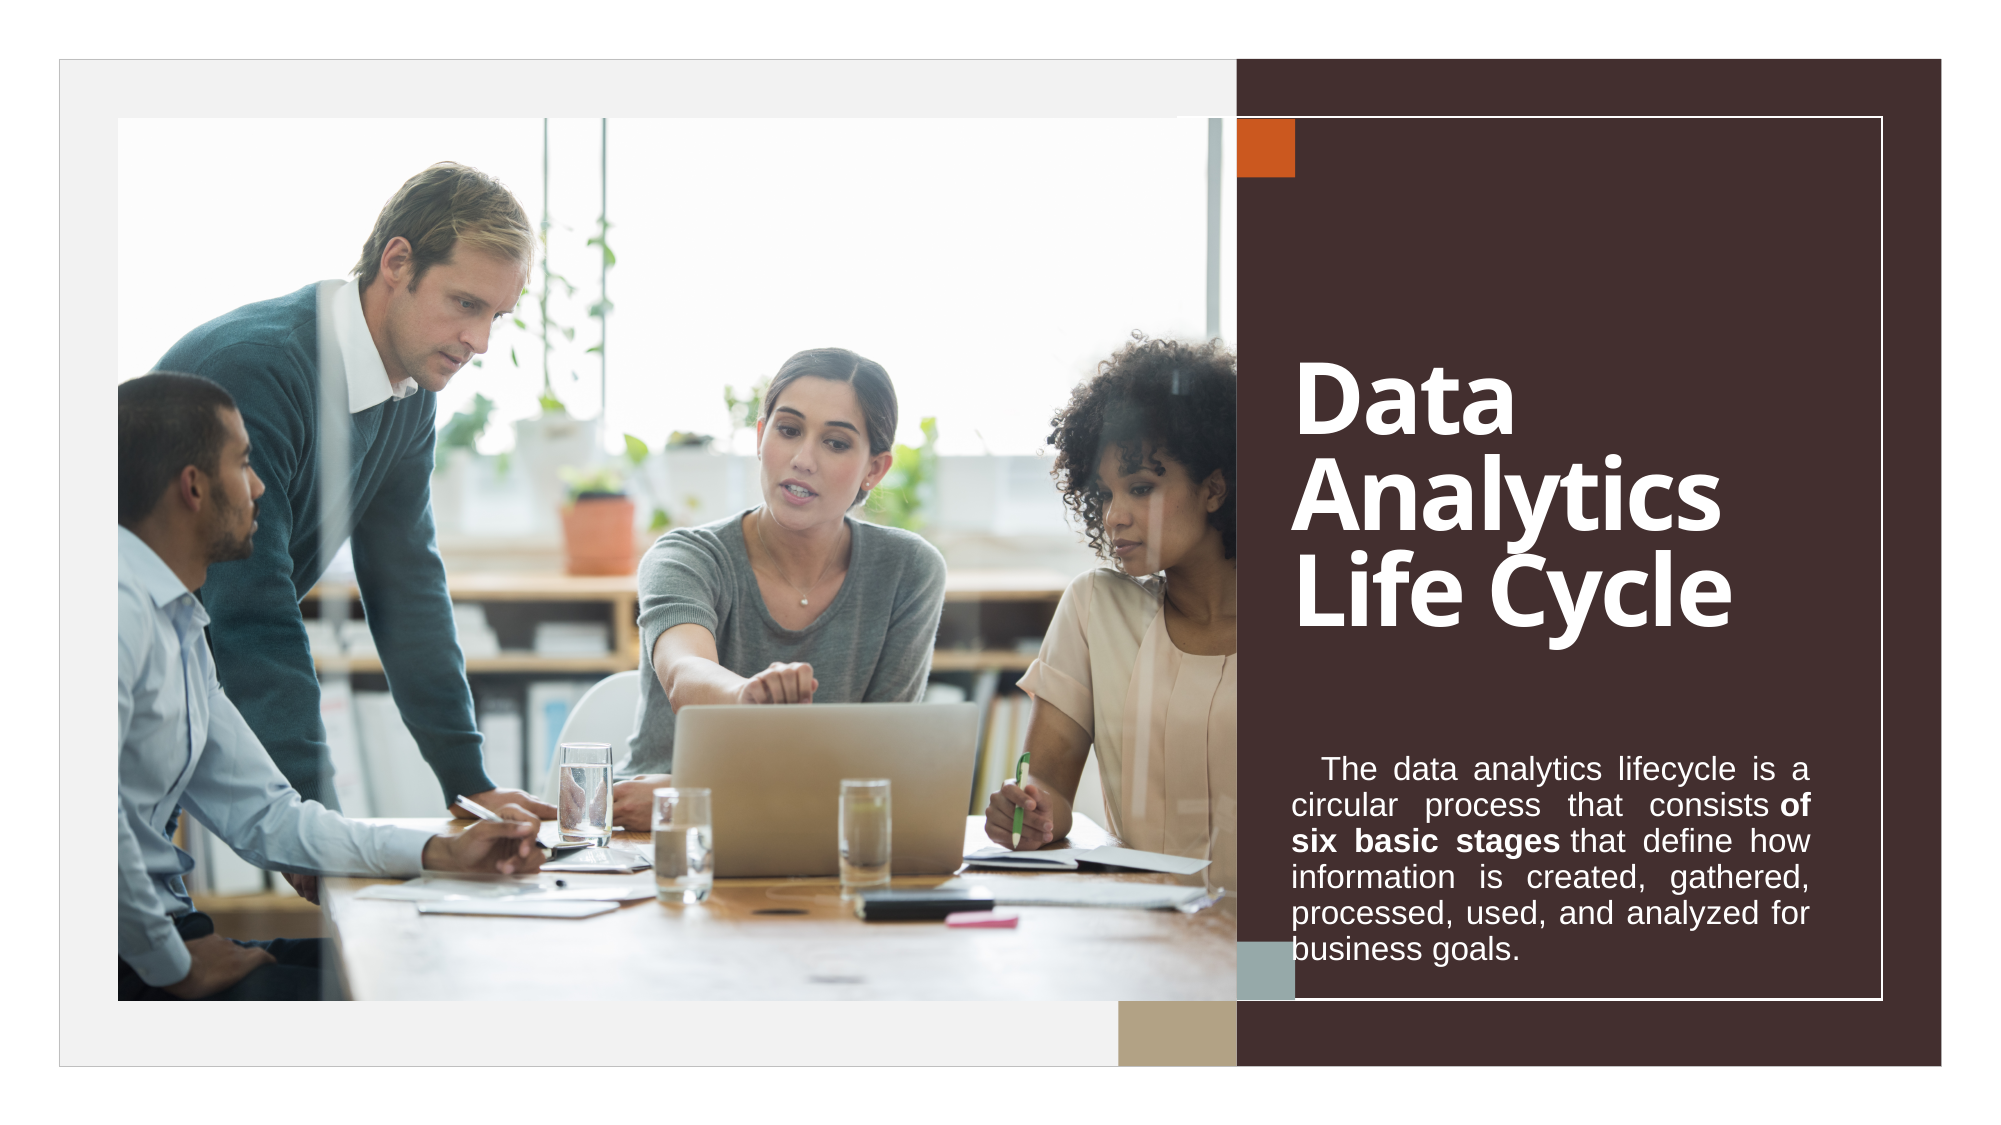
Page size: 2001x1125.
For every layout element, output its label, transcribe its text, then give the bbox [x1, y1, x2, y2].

subtitle The data analytics lifecycle is a circular process that consists of six basic stages that define how information is created, gathered, processed, used, and analyzed for business goals. [1291, 715, 1811, 974]
title Data Analytics Life Cycle [1291, 335, 1811, 646]
picture [118, 118, 1237, 1001]
